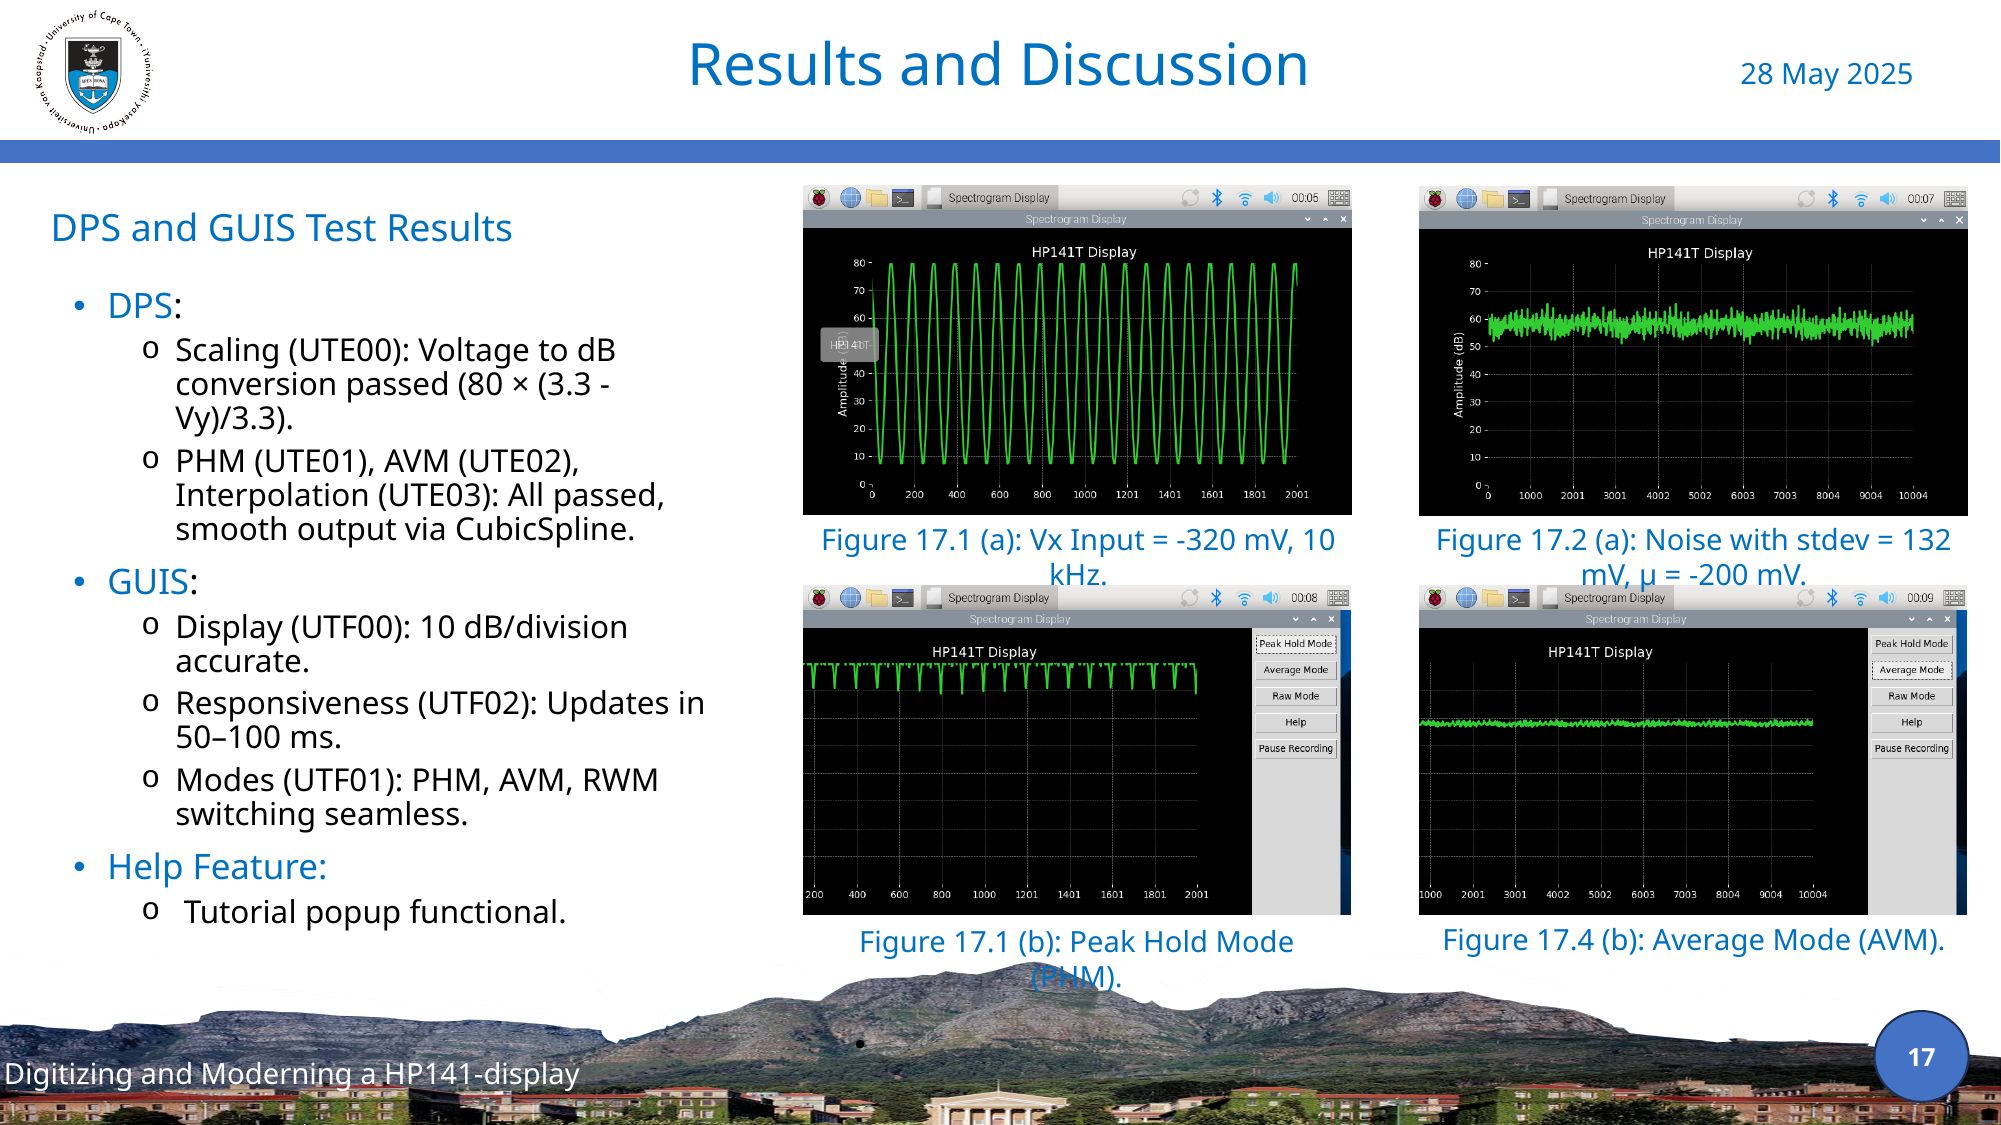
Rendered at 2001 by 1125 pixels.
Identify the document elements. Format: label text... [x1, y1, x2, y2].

text_box DPS and GUIS Test Results [35, 163, 888, 295]
text_box [0, 140, 2000, 163]
picture [803, 585, 1351, 915]
title Results and Discussion [0, 0, 2000, 134]
text_box DPS: Scaling (UTE00): Voltage to dB conversion passed (80 × (3.3 - Vy)/3.3). PHM (UTE01), AVM (UTE02), Interpolation (UTE03): All passed, smooth output via CubicSpline. GUIS: Display (UTF00): 10 dB/division accurate. Responsiveness (UTF02): Updates in 50–100 ms. Modes (UTF01): PHM, AVM, RWM switching seamless. Help Feature: Tutorial popup functional. [58, 280, 741, 938]
text_box Figure 17.1 (a): Vx Input = -320 mV, 10 kHz. [804, 513, 1353, 599]
picture [1419, 186, 1968, 516]
picture [1419, 585, 1967, 915]
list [0, 951, 2000, 1125]
text_box Figure 17.4 (b): Average Mode (AVM). [1420, 913, 1968, 951]
text_box 28 May 2025 [1668, 10, 1986, 141]
text_box Figure 17.2 (a): Noise with stdev = 132 mV, µ = -200 mV. [1420, 516, 1968, 599]
picture [35, 10, 153, 134]
text_box Figure 17.1 (b): Peak Hold Mode (PHM). [803, 915, 1351, 951]
picture [803, 185, 1352, 515]
